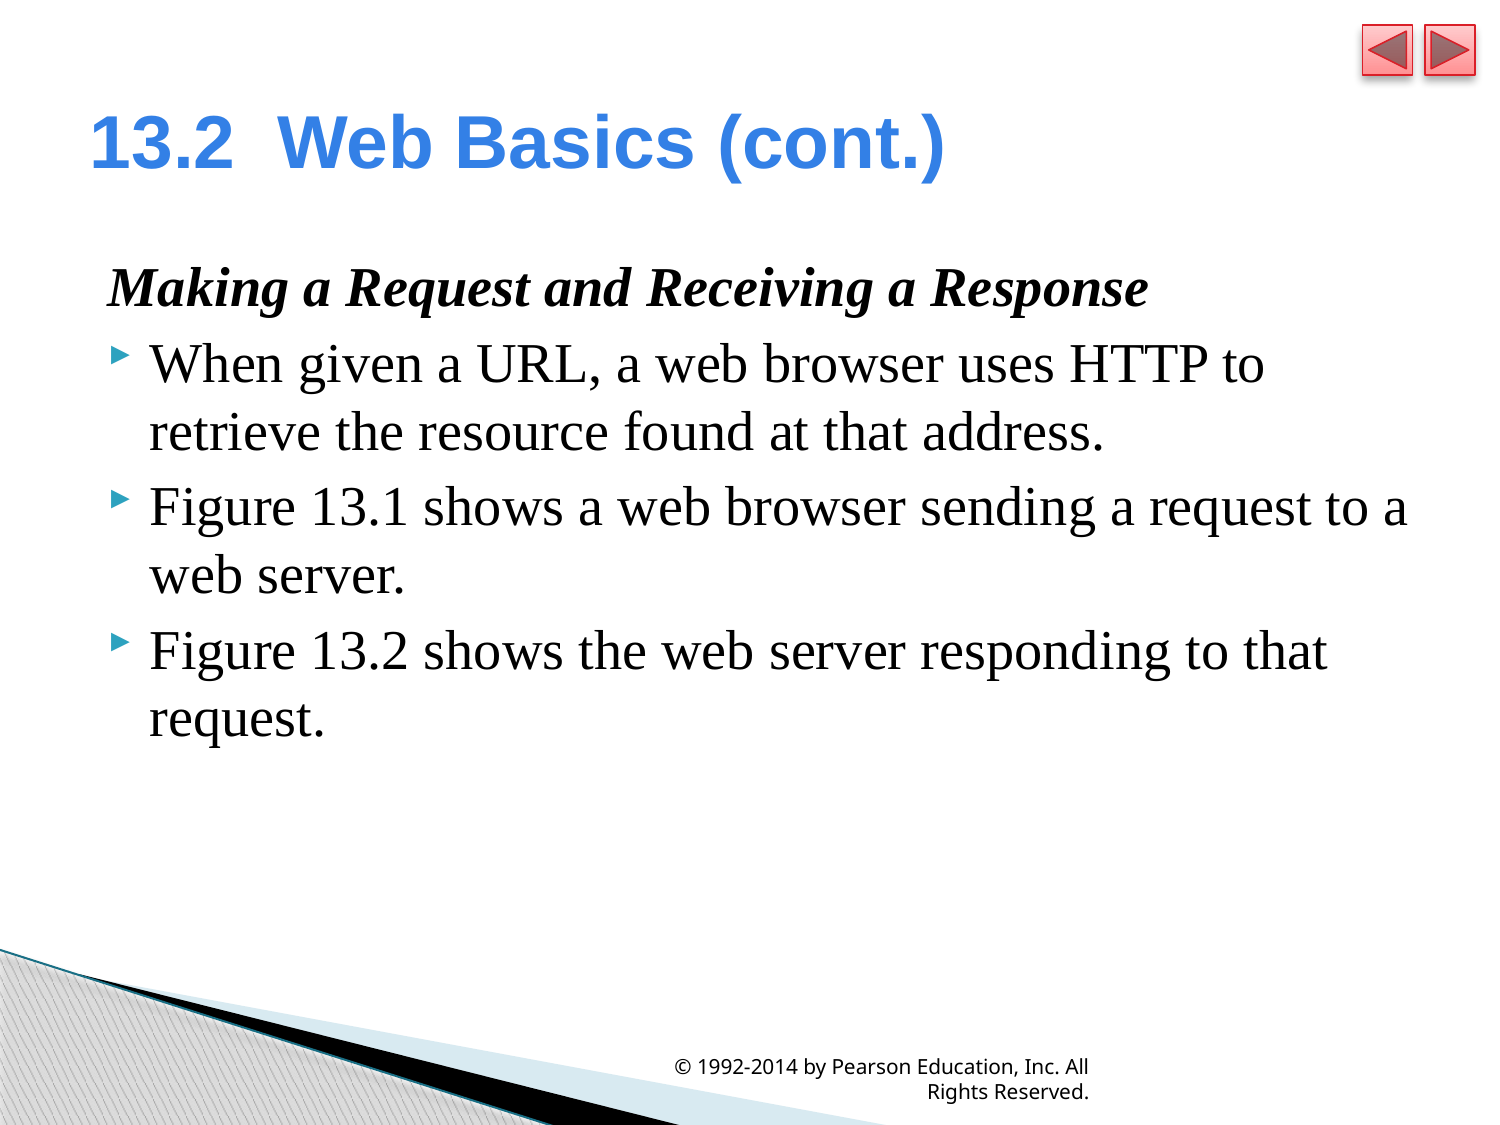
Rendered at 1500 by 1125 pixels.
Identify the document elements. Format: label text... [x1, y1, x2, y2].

title 13.2 Web Basics (cont.) [75, 45, 1425, 233]
list Making a Request and Receiving a Response When given a URL, a web browser uses HTTP to retrieve the resource found at that address. Figure 13.1 shows a web browser sending a request to a web server. Figure 13.2 shows the web server responding to that request. [75, 242, 1425, 986]
footer © 1992-2014 by Pearson Education, Inc. All Rights Reserved. [650, 1051, 1105, 1112]
